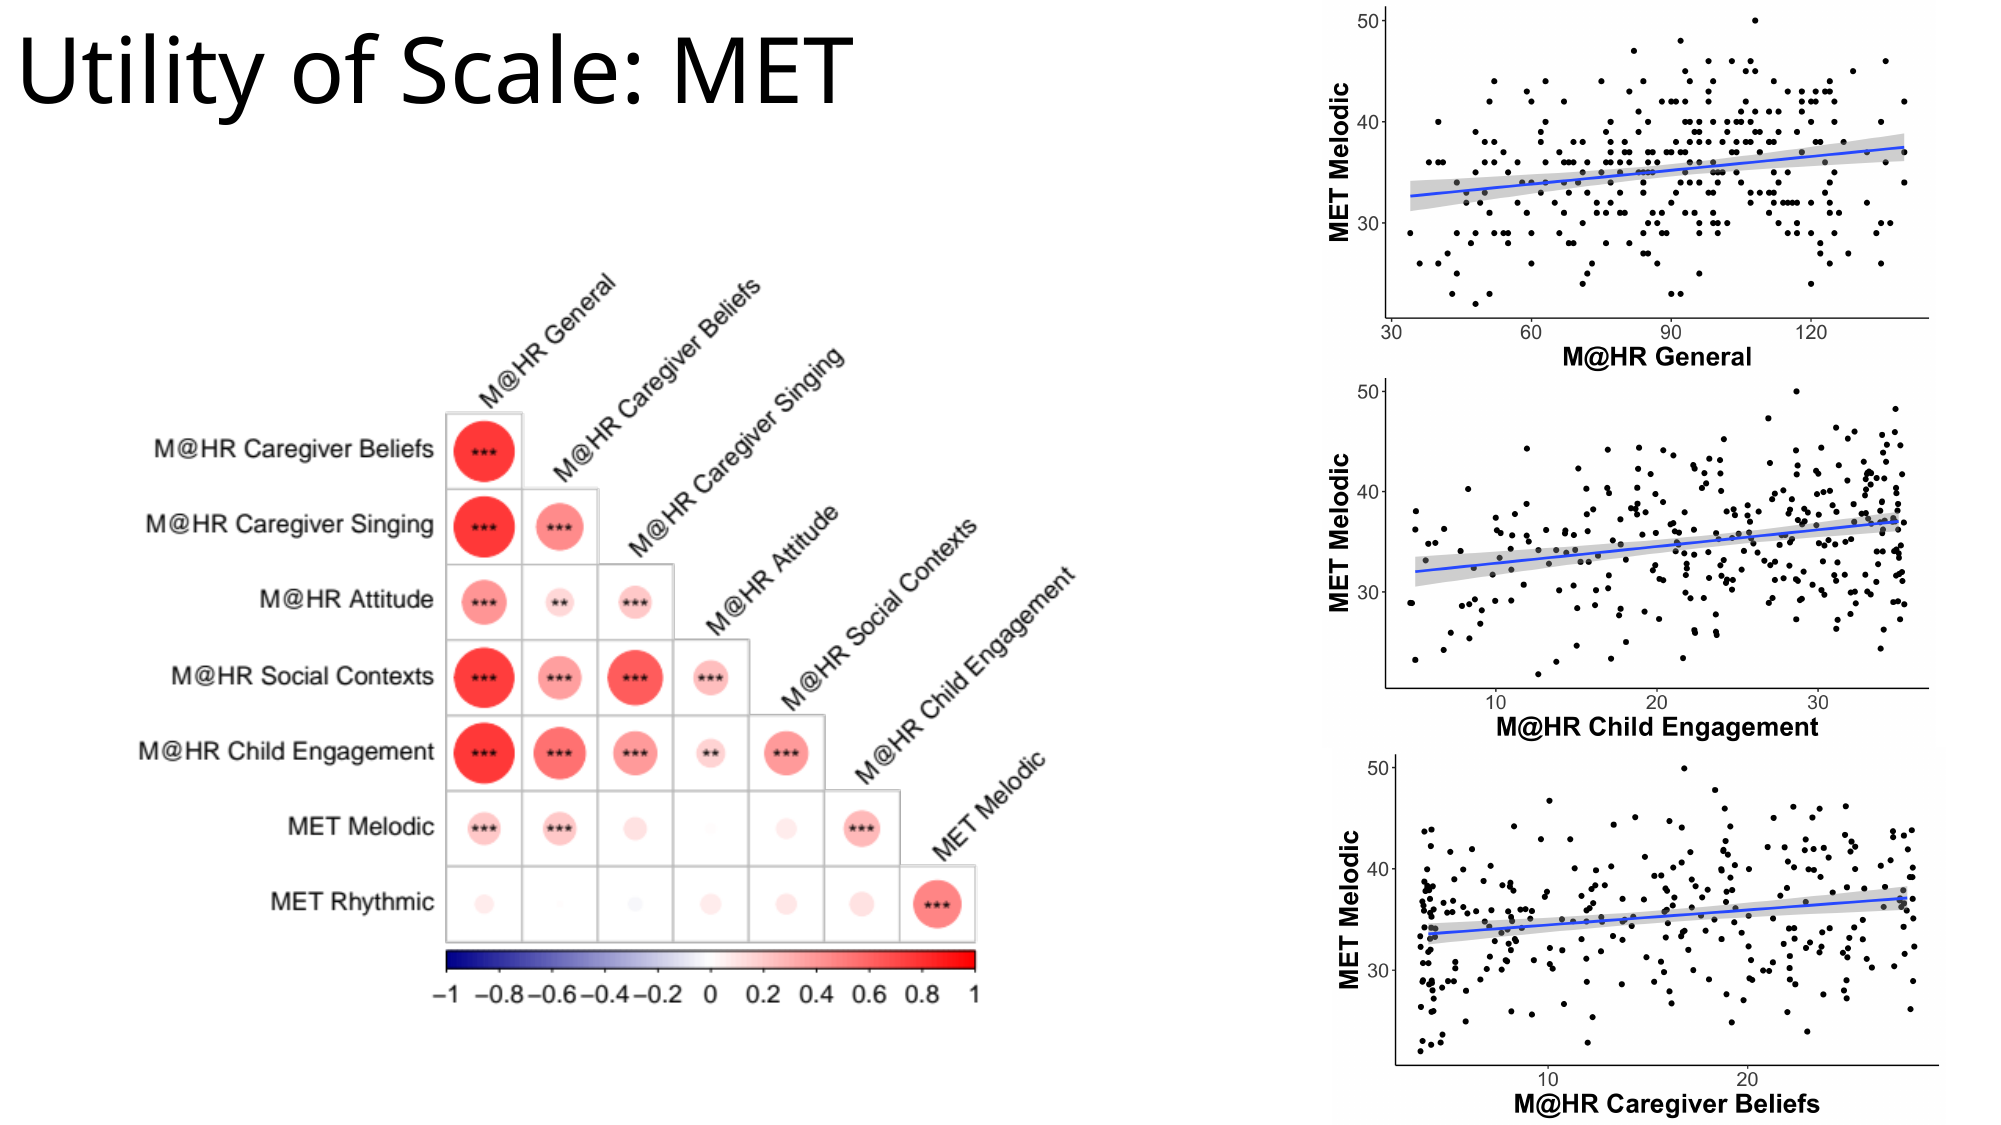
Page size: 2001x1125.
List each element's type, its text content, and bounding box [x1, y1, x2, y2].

title Utility of Scale: MET [0, 0, 1322, 183]
picture [1322, 0, 1936, 748]
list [1332, 747, 1946, 1125]
picture [137, 250, 1090, 1024]
